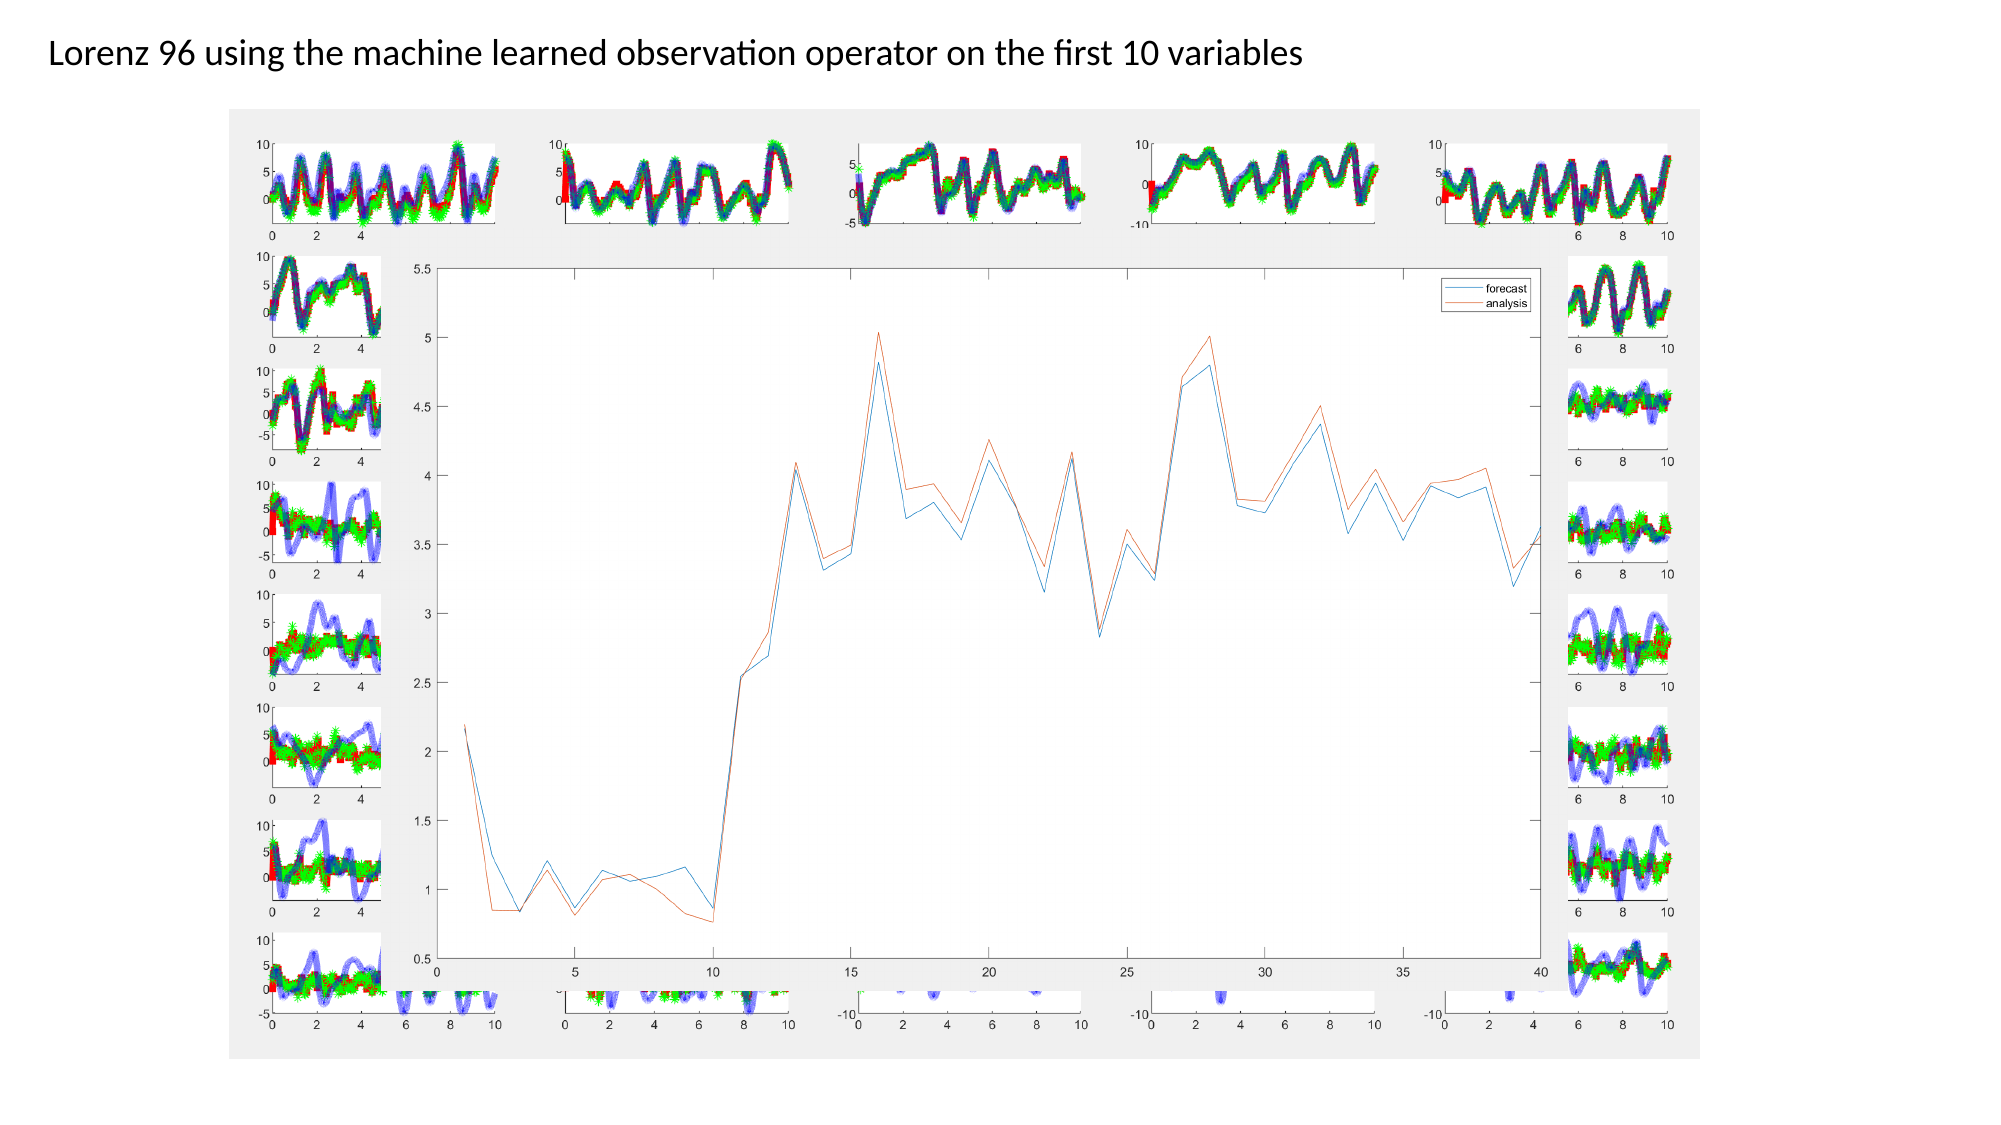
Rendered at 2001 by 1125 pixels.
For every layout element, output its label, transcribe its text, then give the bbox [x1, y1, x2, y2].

text_box Lorenz 96 using the machine learned observation operator on the first 10 variables [33, 20, 1321, 80]
picture [229, 109, 1700, 1059]
